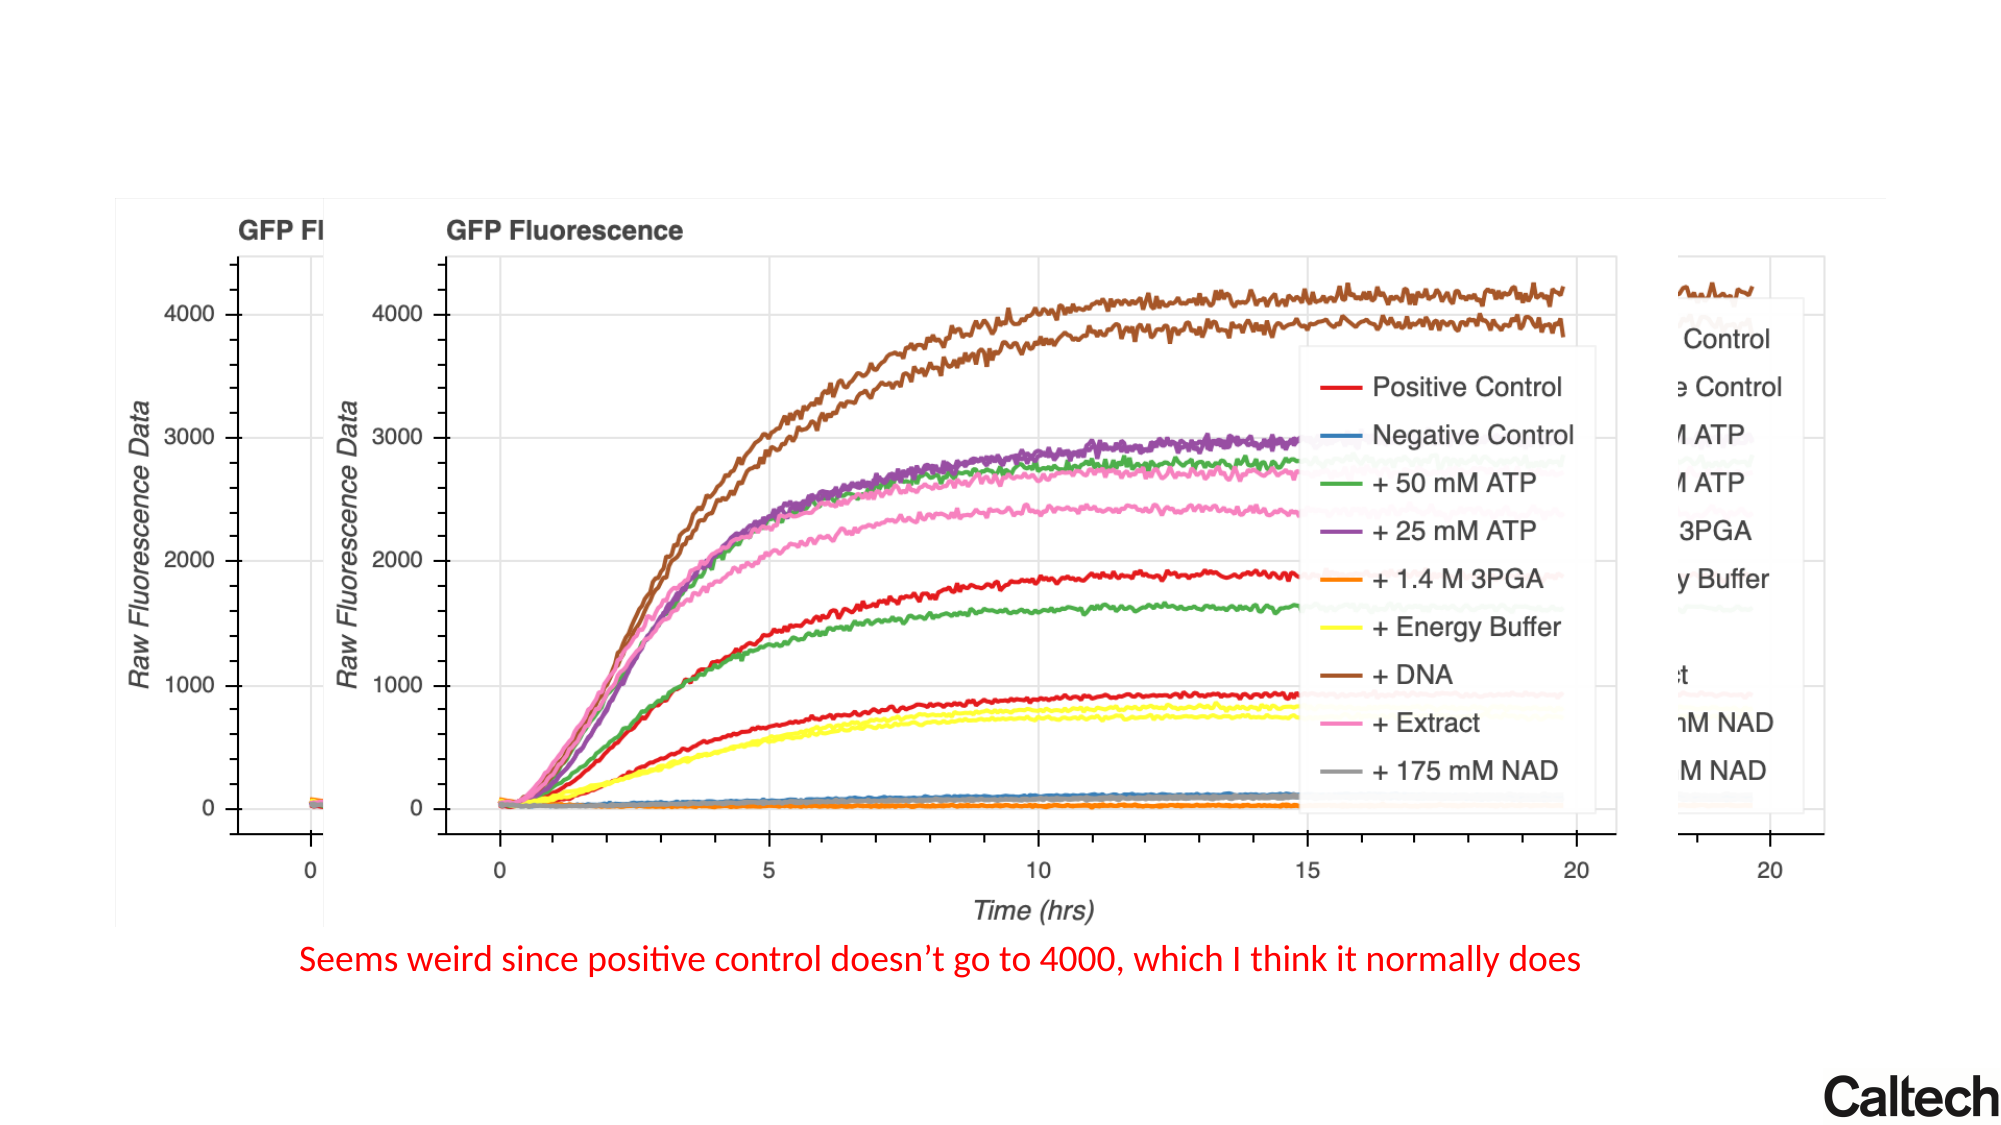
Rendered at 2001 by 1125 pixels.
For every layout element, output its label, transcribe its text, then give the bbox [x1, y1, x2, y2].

picture [114, 197, 1886, 928]
picture [1823, 1068, 2000, 1125]
text_box Seems weird since positive control doesn’t go to 4000, which I think it normally does [284, 928, 1598, 987]
